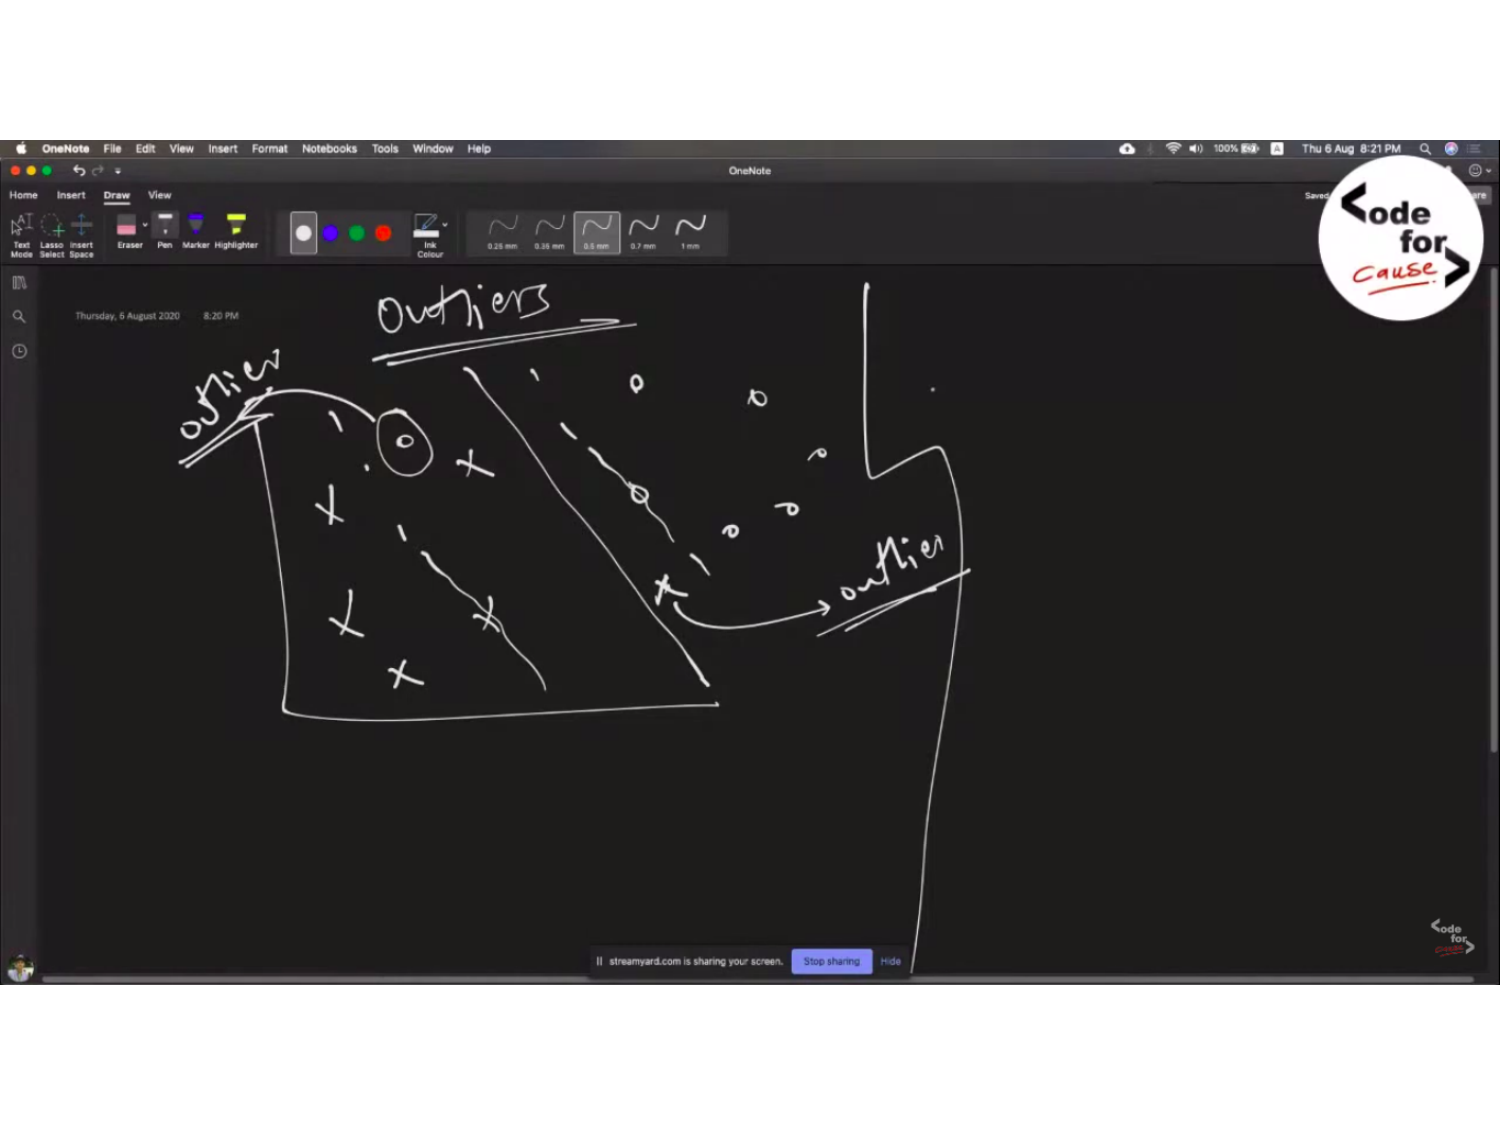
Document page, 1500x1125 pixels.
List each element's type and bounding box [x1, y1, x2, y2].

picture [0, 140, 1500, 985]
